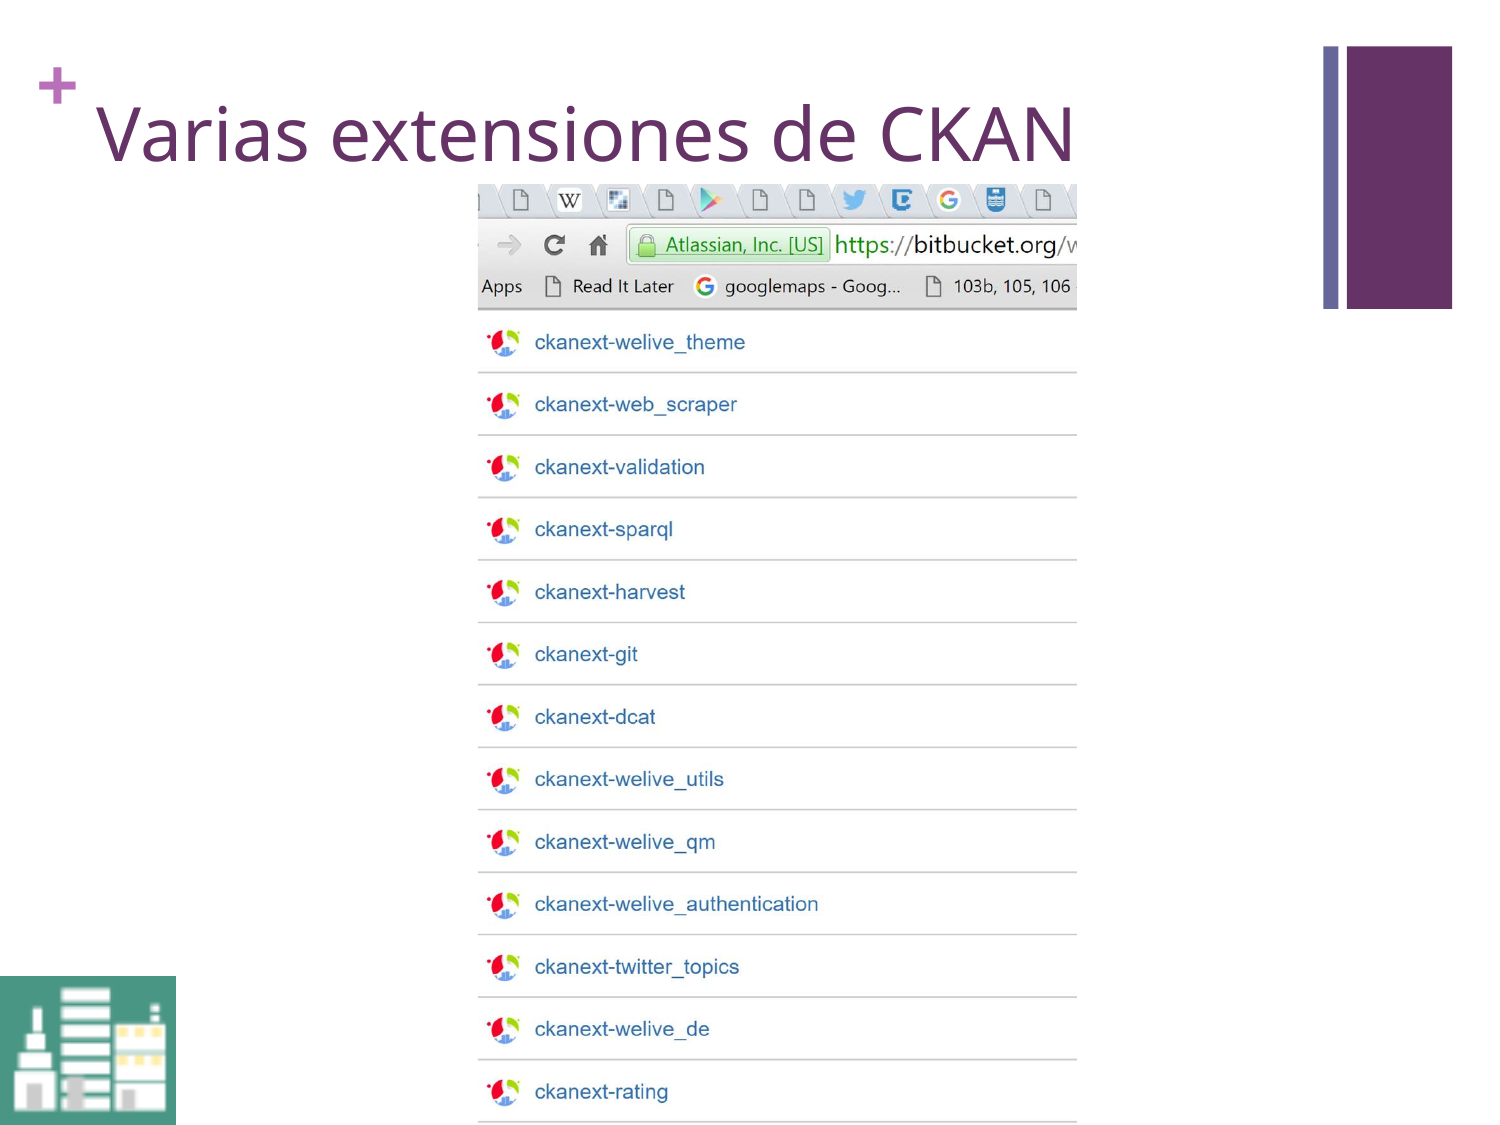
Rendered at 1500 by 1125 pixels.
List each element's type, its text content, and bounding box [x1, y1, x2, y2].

picture [0, 976, 176, 1125]
title Varias extensiones de CKAN [81, 79, 1322, 263]
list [477, 183, 1078, 1125]
